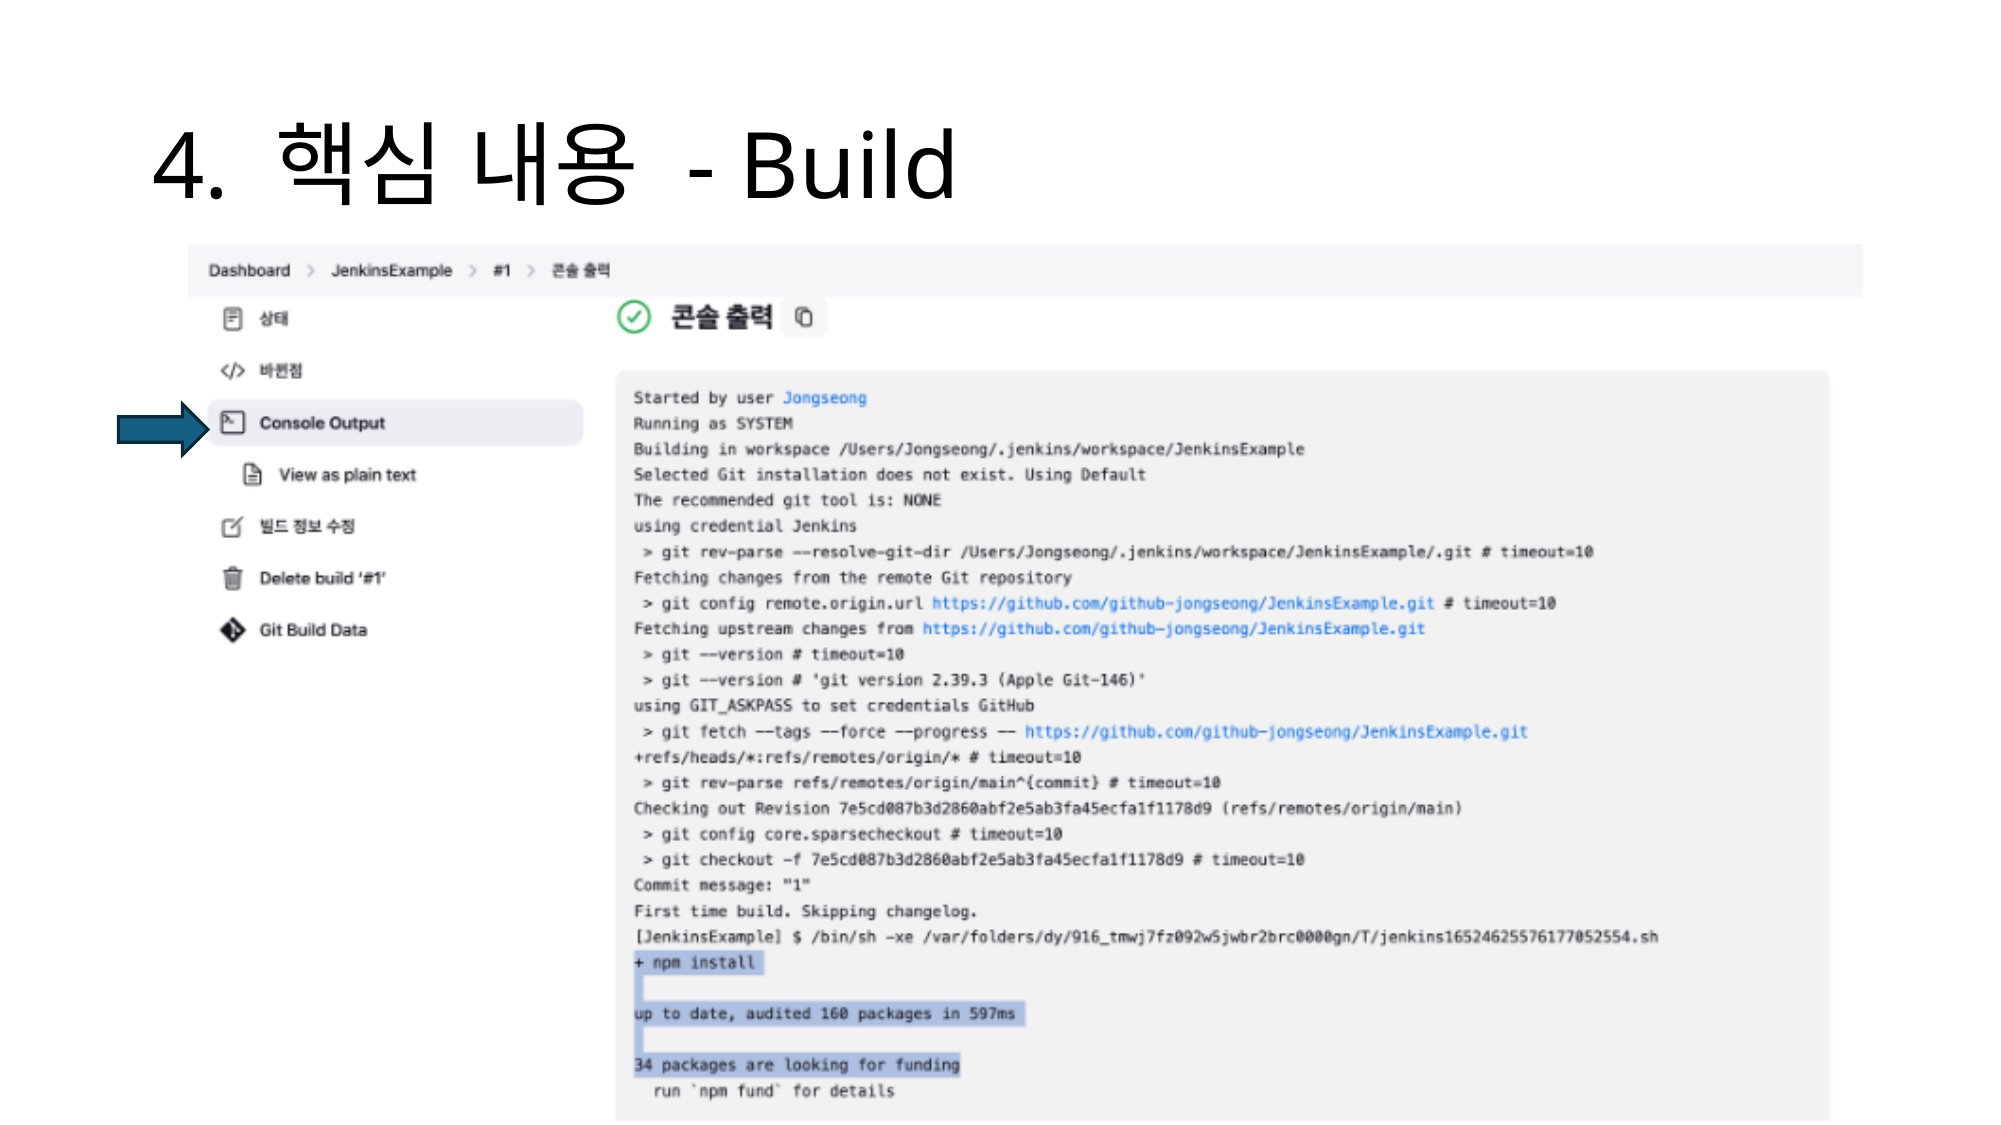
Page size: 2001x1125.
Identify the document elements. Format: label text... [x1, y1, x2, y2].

picture [188, 237, 1915, 1125]
text_box [116, 400, 188, 459]
title 4. 핵심 내용 - Build [137, 59, 1863, 278]
